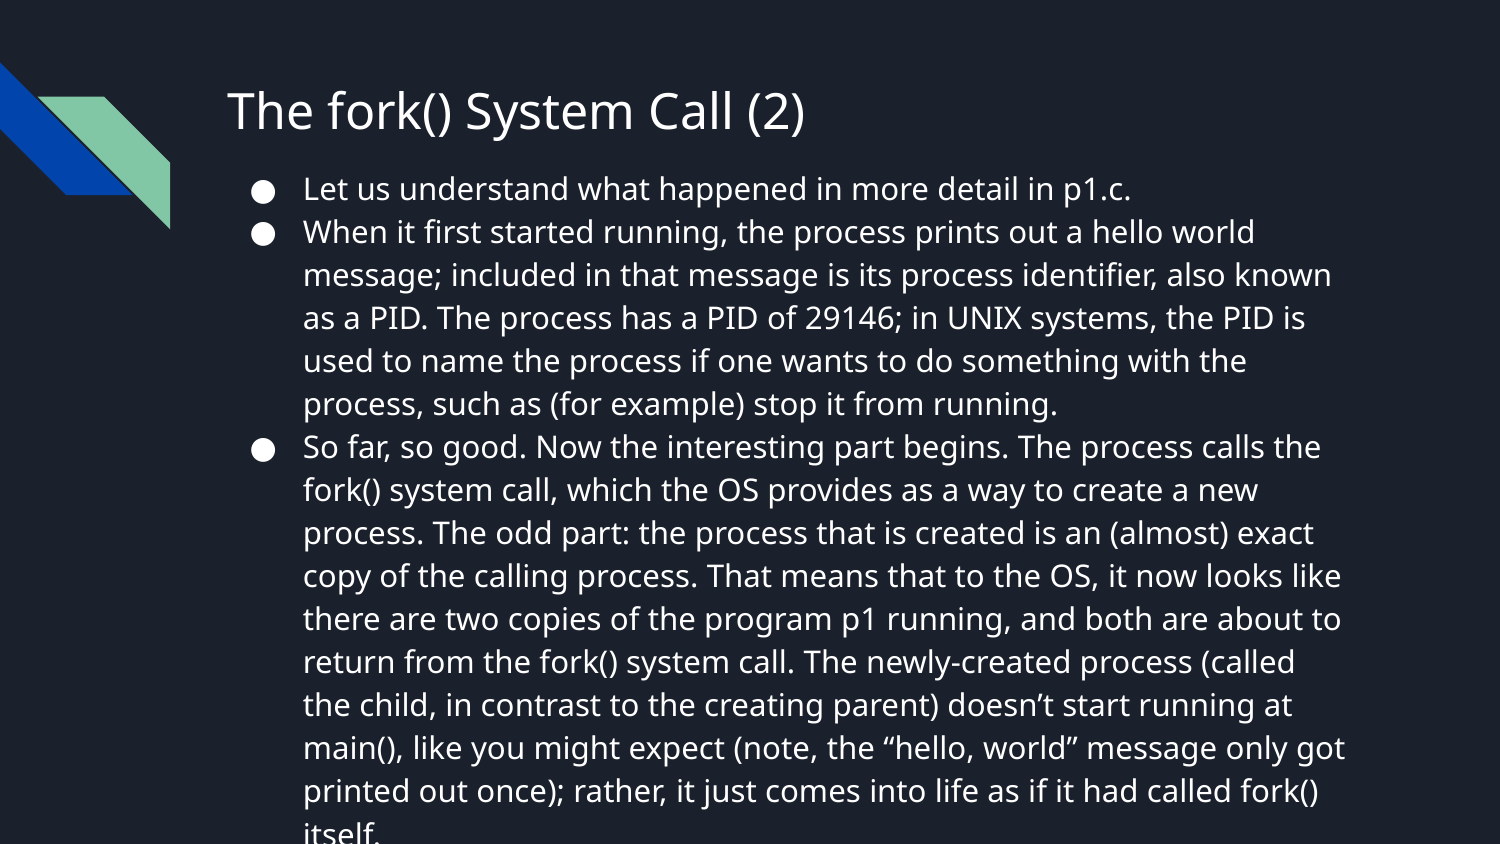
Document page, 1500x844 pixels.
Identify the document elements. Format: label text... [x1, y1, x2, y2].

list Let us understand what happened in more detail in p1.c. When it first started running, the process prints out a hello world message; included in that message is its process identifier, also known as a PID. The process has a PID of 29146; in UNIX systems, the PID is used to name the process if one wants to do something with the process, such as (for example) stop it from running. So far, so good. Now the interesting part begins. The process calls the fork() system call, which the OS provides as a way to create a new process. The odd part: the process that is created is an (almost) exact copy of the calling process. That means that to the OS, it now looks like there are two copies of the program p1 running, and both are about to return from the fork() system call. The newly-created process (called the child, in contrast to the creating parent) doesn’t start running at main(), like you might expect (note, the “hello, world” message only got printed out once); rather, it just comes into life as if it had called fork() itself. [212, 148, 1368, 718]
title The fork() System Call (2) [212, 64, 1368, 148]
